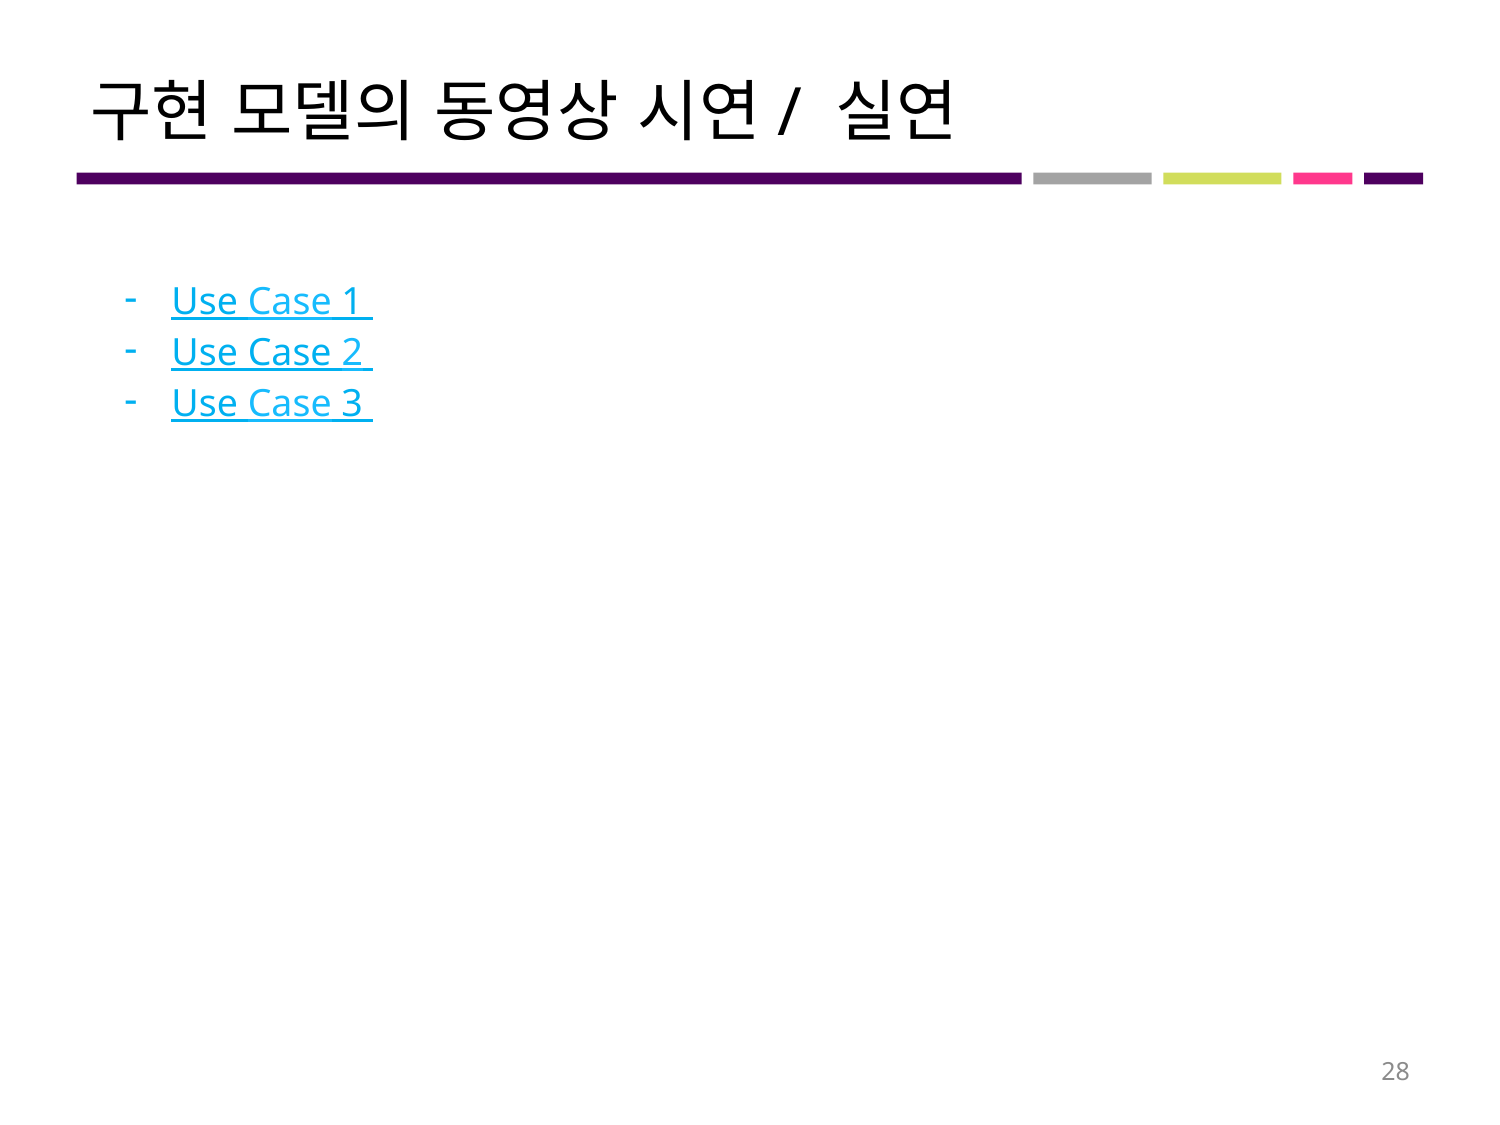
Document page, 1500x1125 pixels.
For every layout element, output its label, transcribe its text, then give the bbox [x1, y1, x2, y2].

text_box Use Case 1 Use Case 2 Use Case 3 [109, 224, 1365, 438]
slide_number 28 [1074, 1042, 1425, 1103]
title 구현 모델의 동영상 시연/ 실연 [75, 45, 1425, 173]
